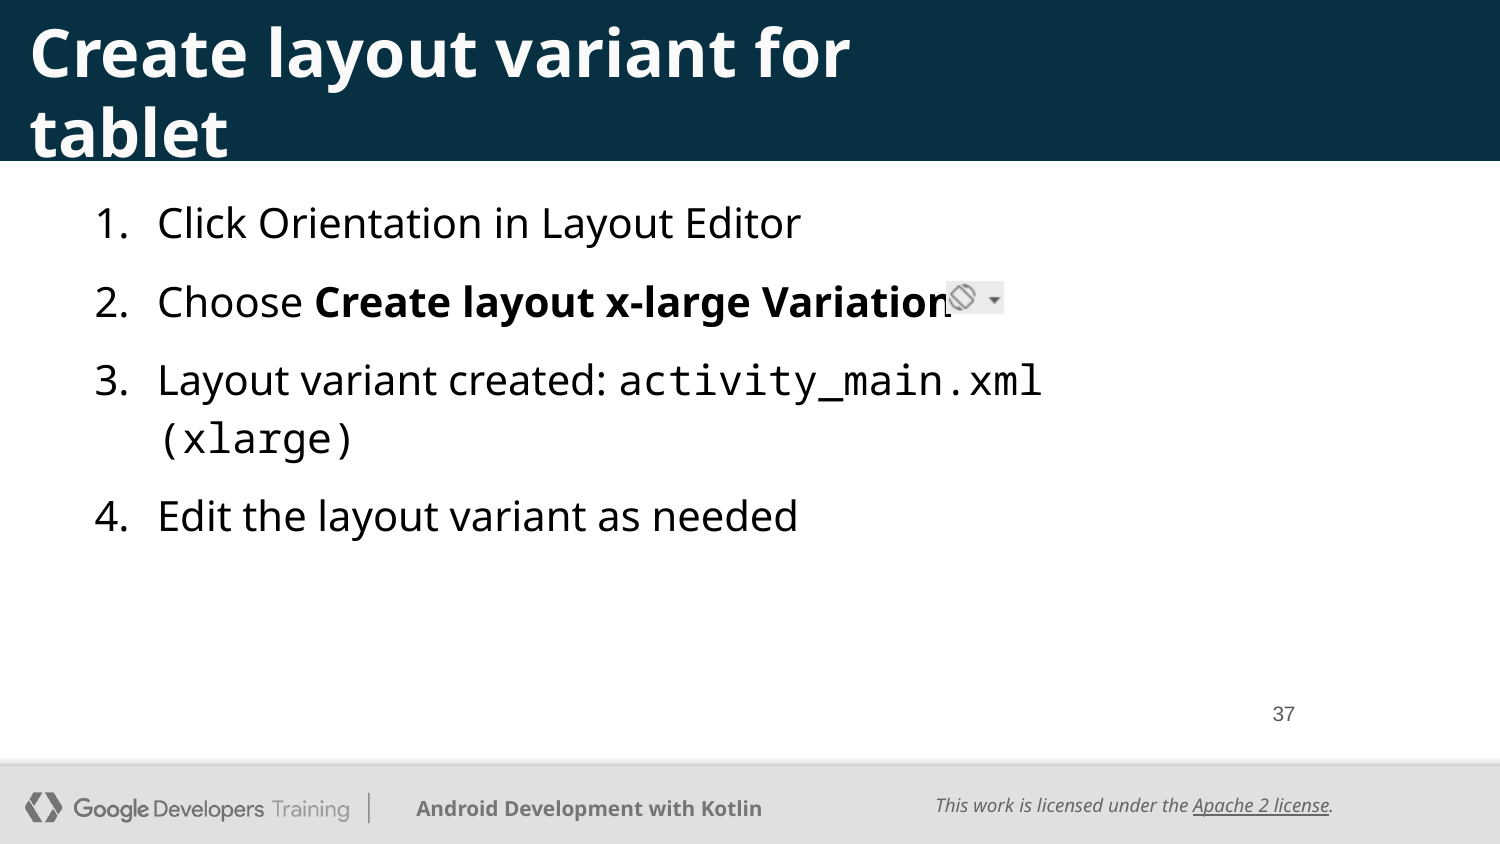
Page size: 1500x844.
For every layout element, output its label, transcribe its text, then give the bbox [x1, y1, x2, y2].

picture [0, 161, 1500, 844]
title Create layout variant for tablet [18, 0, 1067, 71]
slide_number 37 [1239, 688, 1307, 737]
list Click Orientation in Layout Editor Choose Create layout x-large Variation Layout variant created: activity_main.xml (xlarge) Edit the layout variant as needed [70, 178, 1120, 571]
